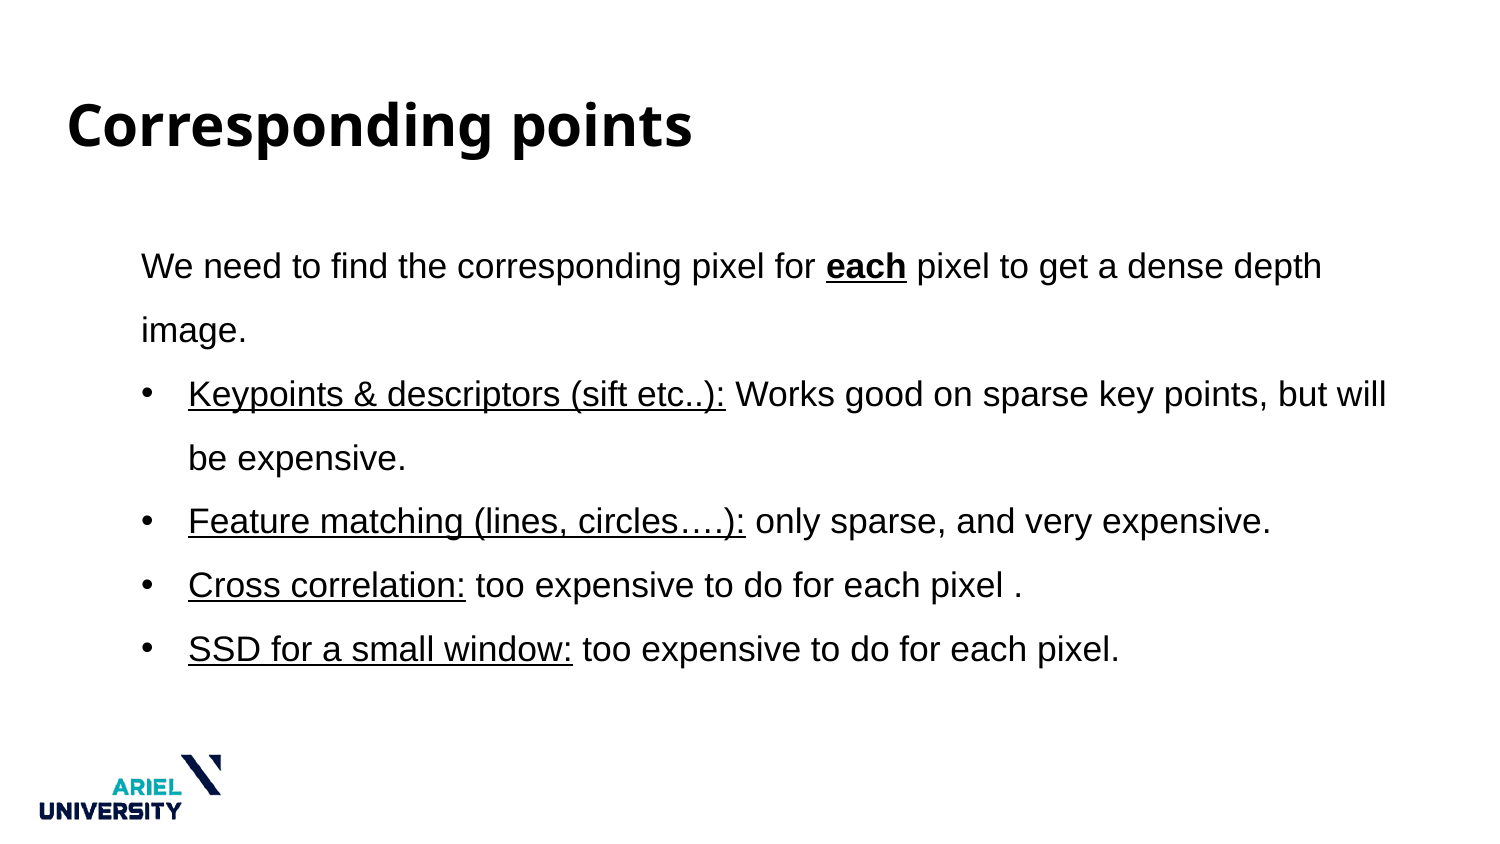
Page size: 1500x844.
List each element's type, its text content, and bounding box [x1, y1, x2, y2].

title Corresponding points [51, 72, 1449, 167]
list We need to find the corresponding pixel for each pixel to get a dense depth image. Keypoints & descriptors (sift etc..): Works good on sparse key points, but will be expensive. Feature matching (lines, circles….): only sparse, and very expensive. Cross correlation: too expensive to do for each pixel . SSD for a small window: too expensive to do for each pixel. [51, 207, 1449, 717]
picture [14, 743, 246, 830]
